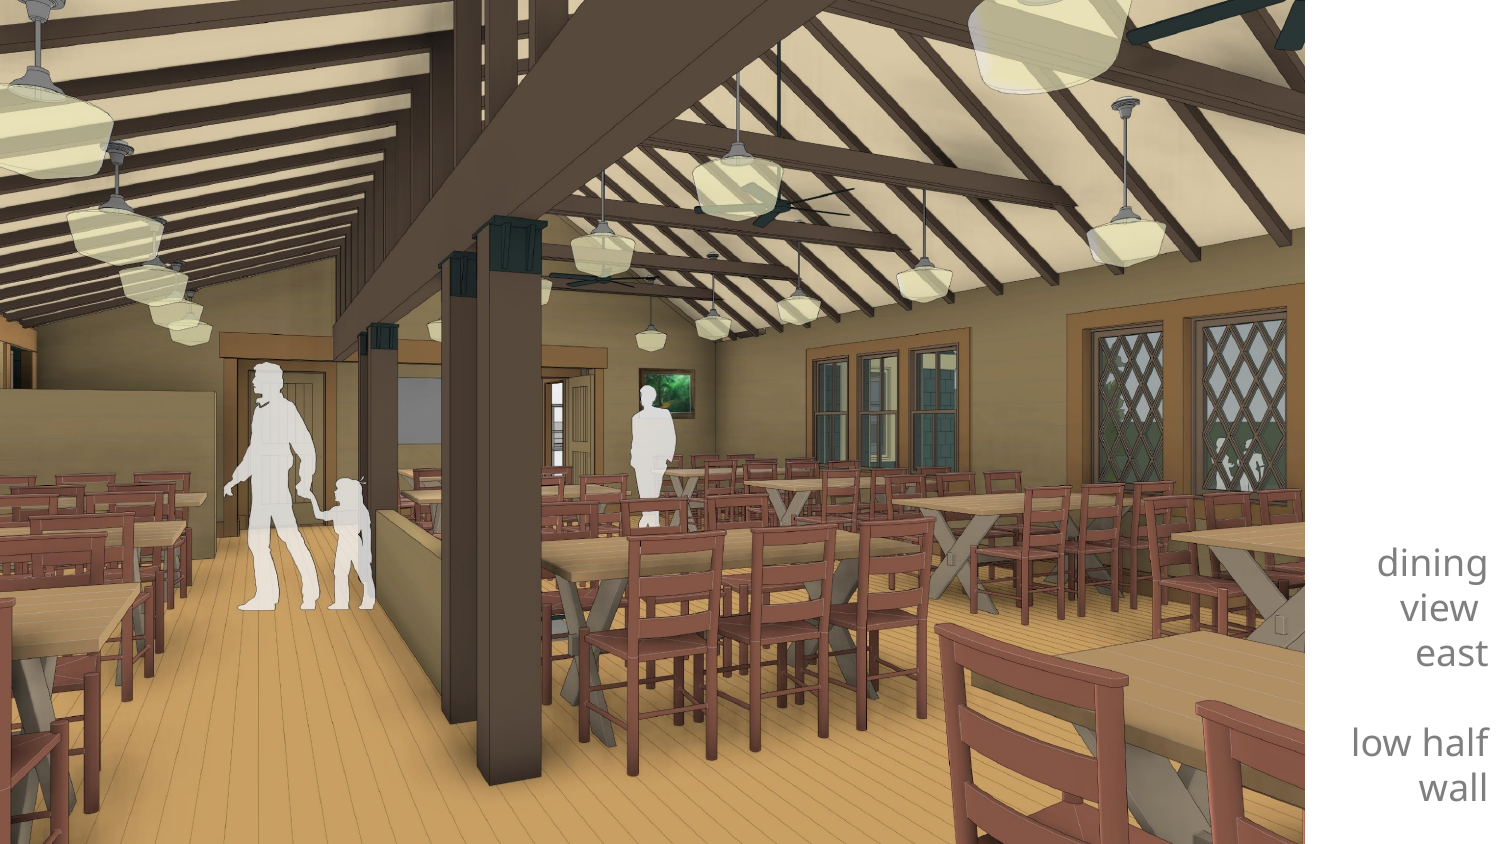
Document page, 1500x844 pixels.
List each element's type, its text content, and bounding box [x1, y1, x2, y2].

text_box dining view east low half wall [1309, 532, 1500, 817]
picture [0, 0, 1305, 844]
